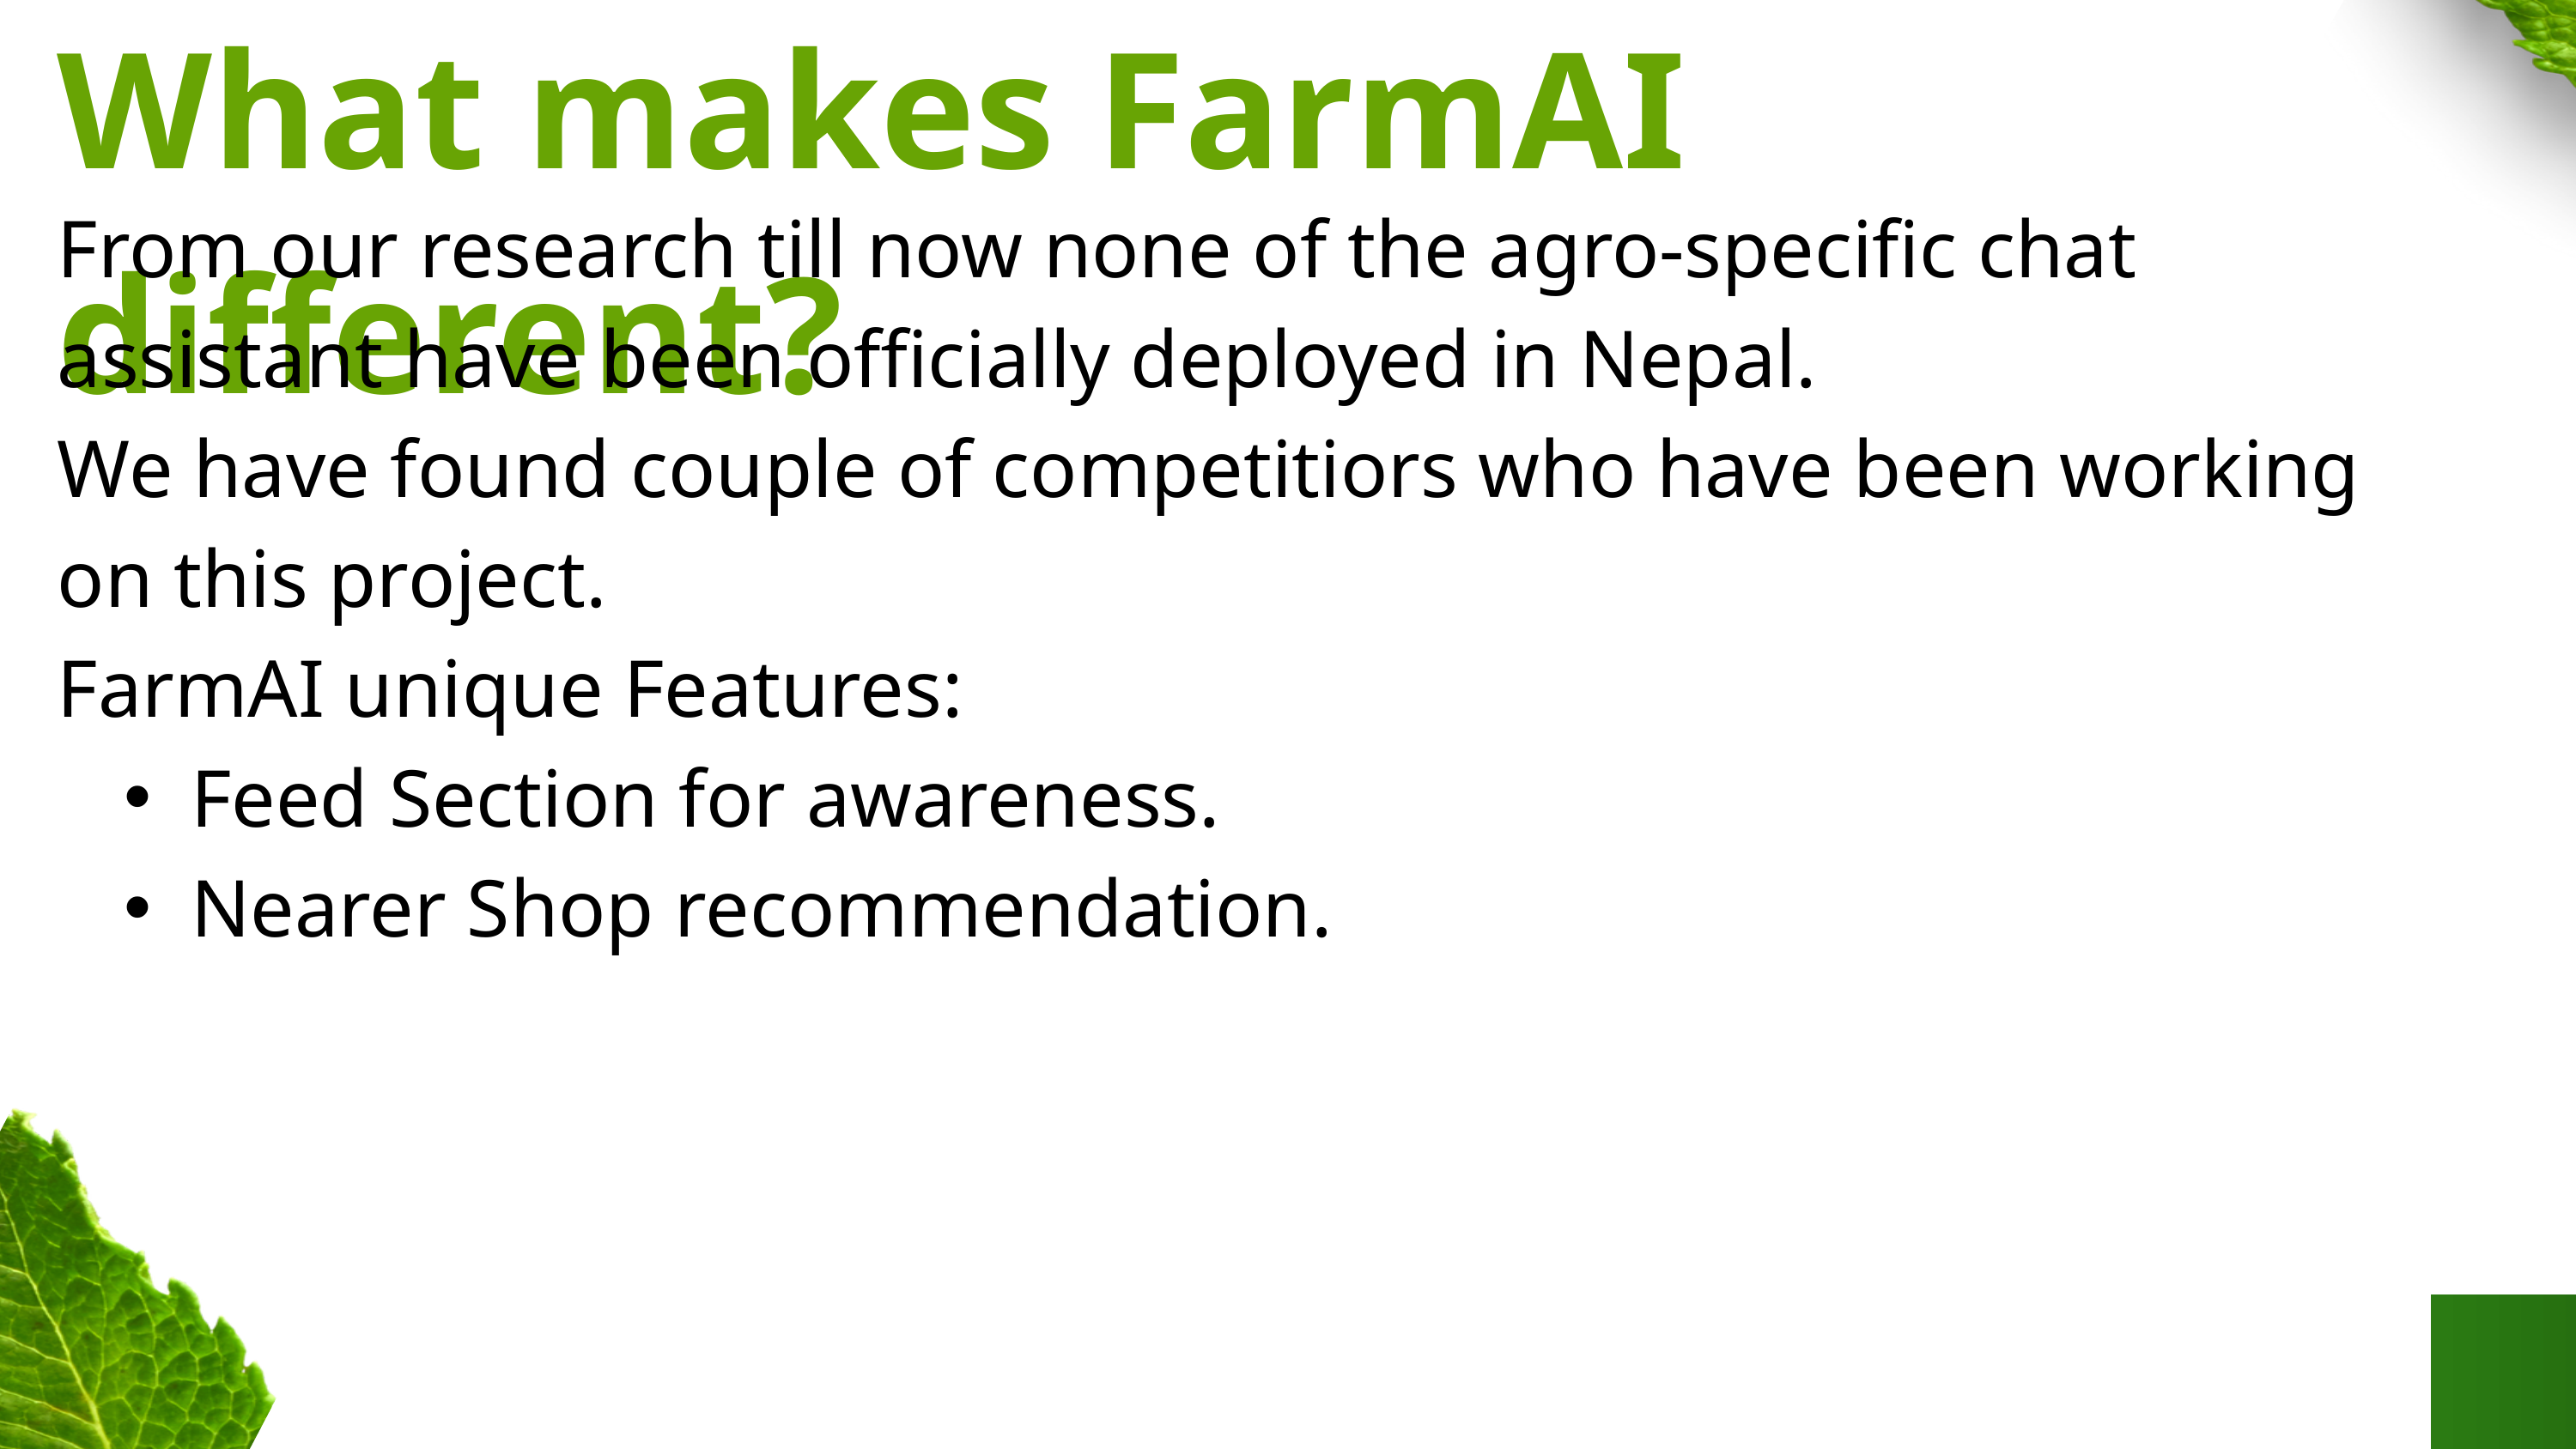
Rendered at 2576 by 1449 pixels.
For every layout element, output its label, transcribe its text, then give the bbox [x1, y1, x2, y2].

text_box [2430, 1294, 2576, 1449]
text_box [0, 1100, 343, 1449]
text_box From our research till now none of the agro-specific chat assistant have been officially deployed in Nepal. We have found couple of competitiors who have been working on this project. FarmAI unique Features: Feed Section for awareness. Nearer Shop recommendation. [57, 183, 2432, 954]
text_box [2403, 0, 2576, 273]
text_box What makes FarmAI different? [57, 0, 2403, 183]
